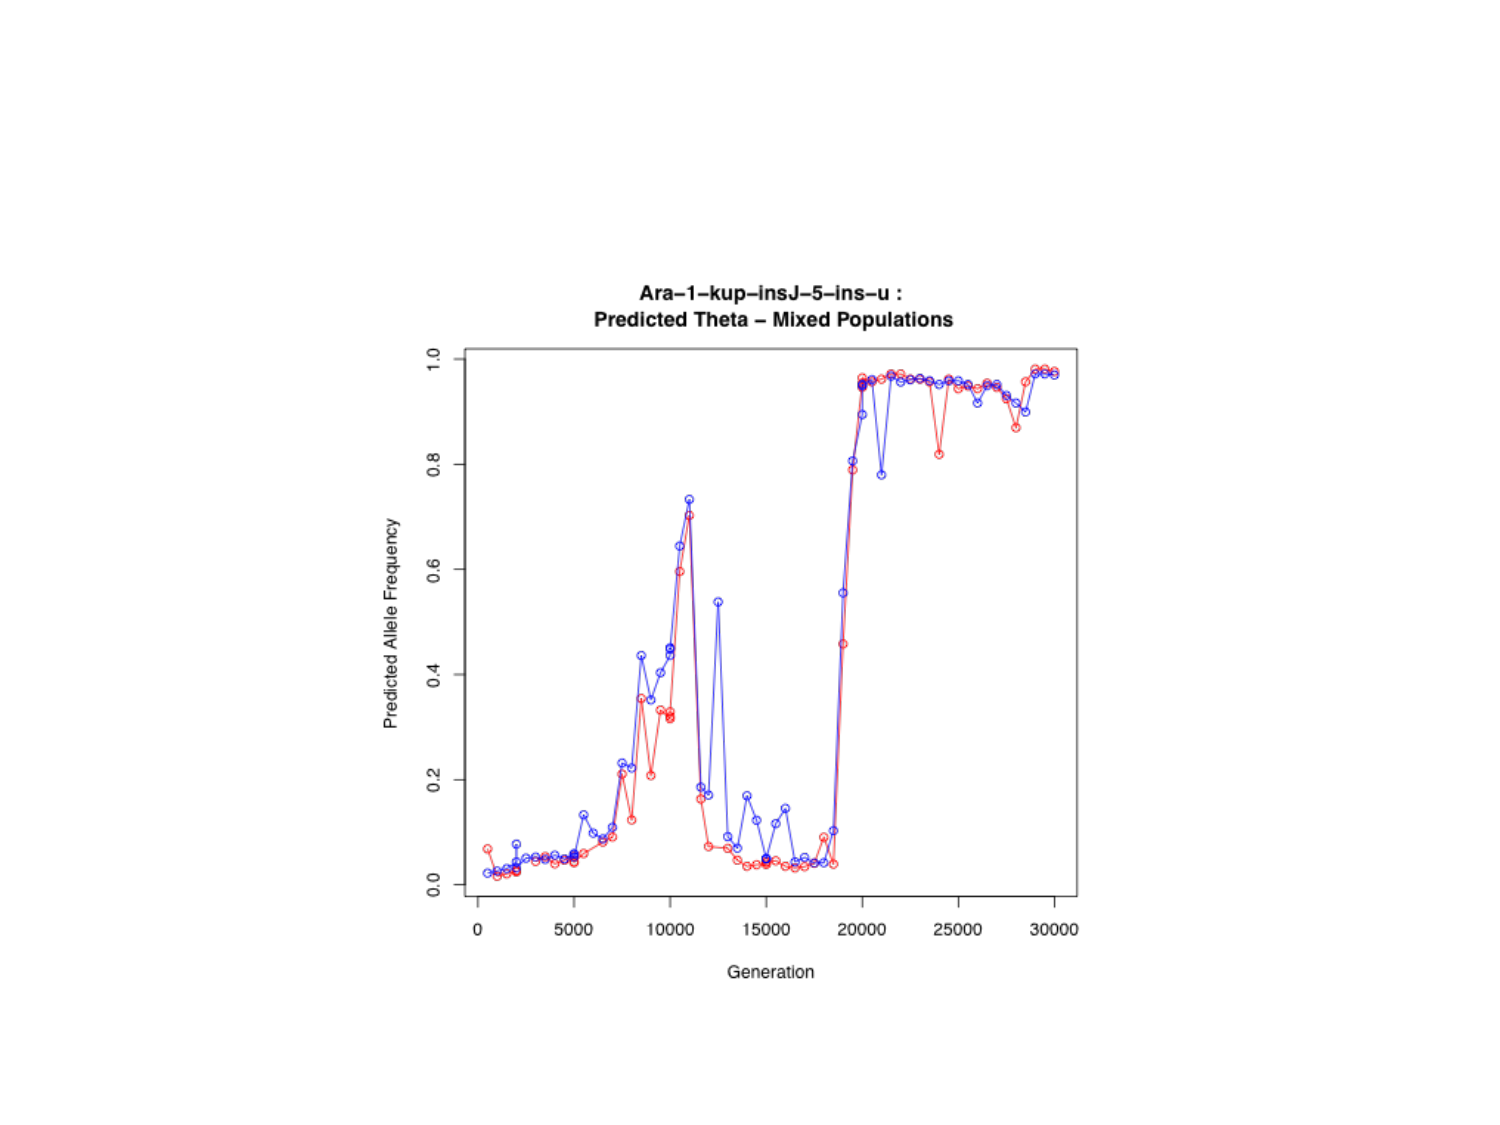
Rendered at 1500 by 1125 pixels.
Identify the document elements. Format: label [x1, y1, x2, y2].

list [74, 262, 1426, 1006]
